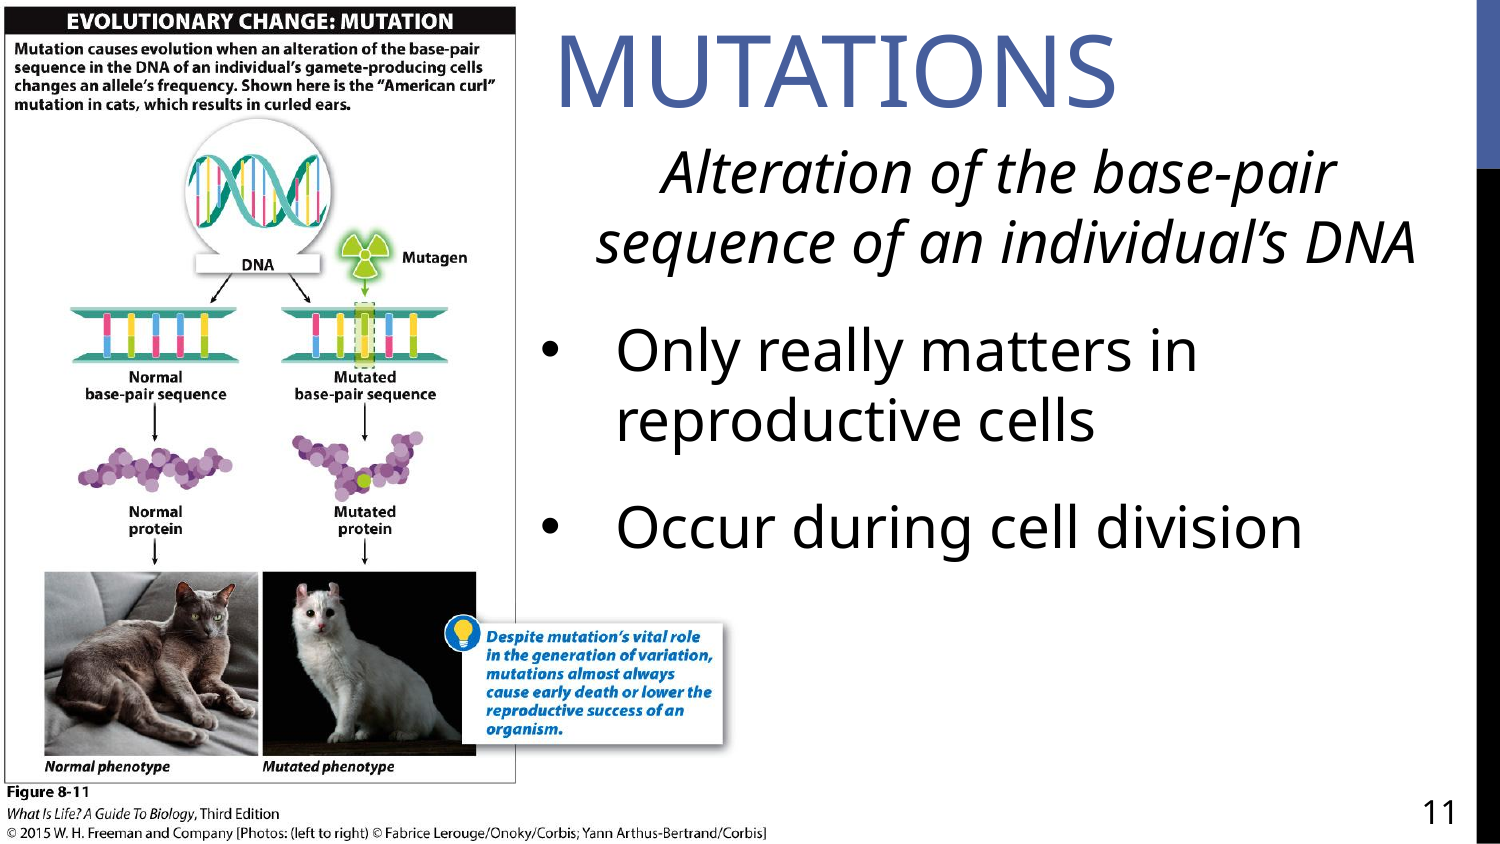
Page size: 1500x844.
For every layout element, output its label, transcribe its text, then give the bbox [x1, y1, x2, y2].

list Alteration of the base-pair sequence of an individual’s DNA Only really matters in reproductive cells Occur during cell division [779, 128, 1475, 747]
slide_number ‹#› [1312, 783, 1475, 844]
picture [0, 2, 775, 844]
title Mutations [537, 0, 1463, 128]
